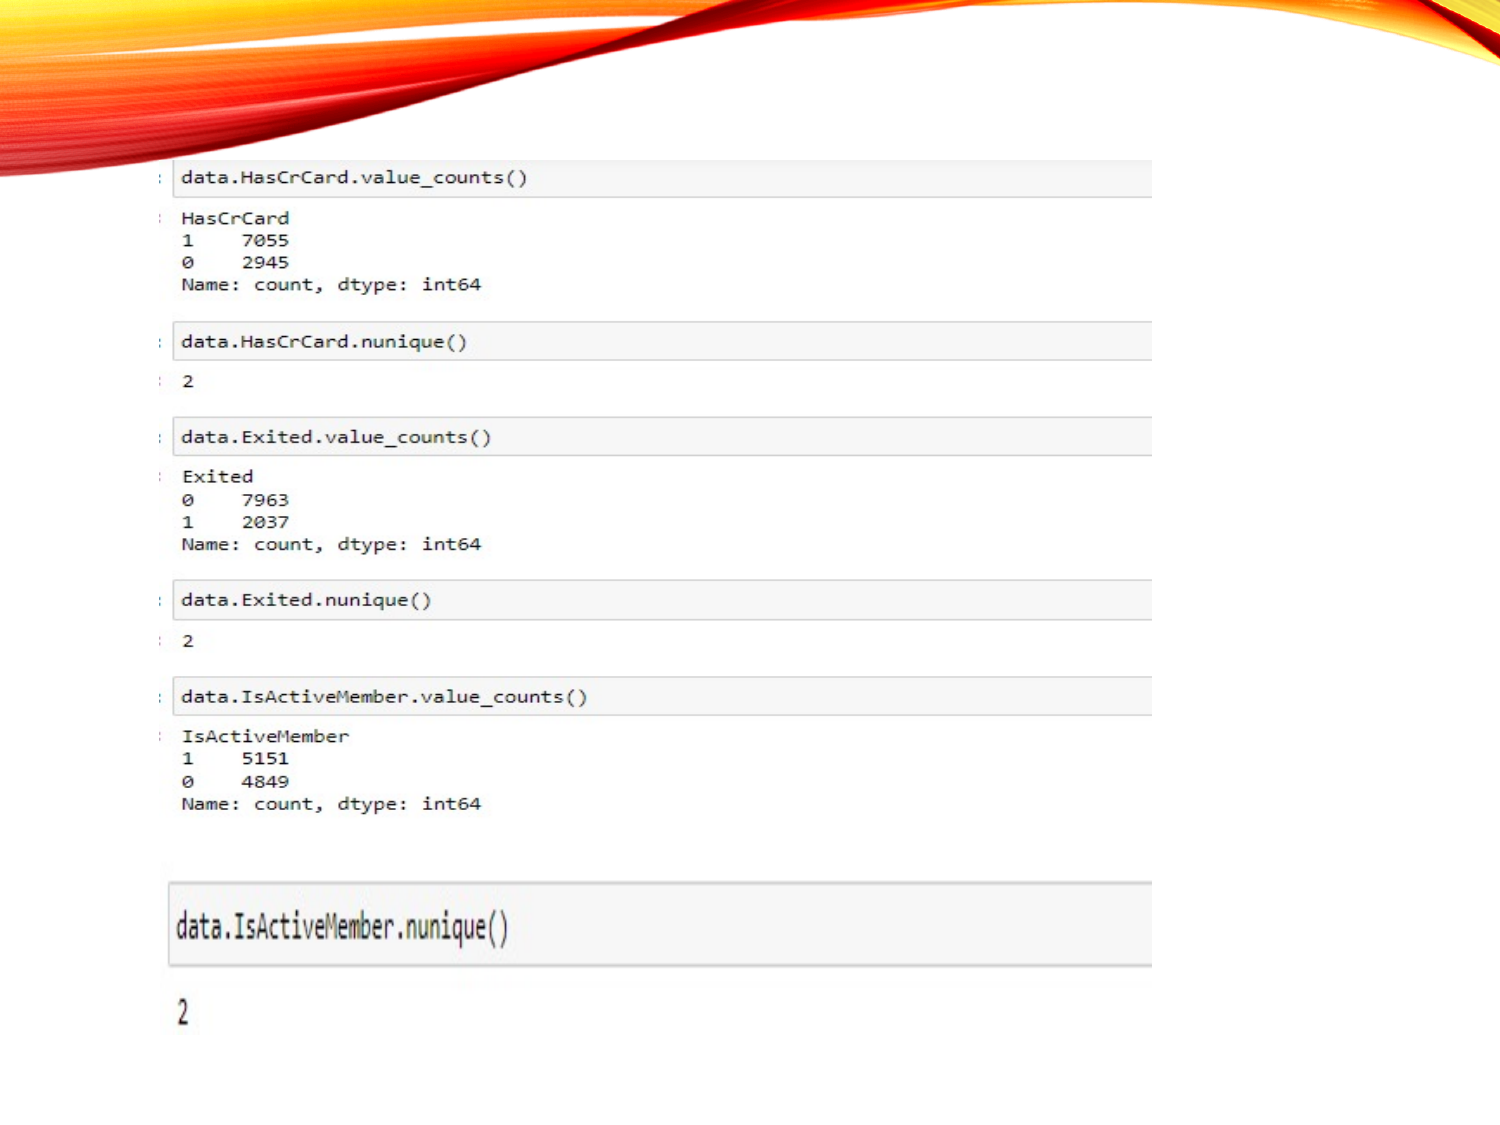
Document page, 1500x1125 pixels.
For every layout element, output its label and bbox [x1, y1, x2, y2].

picture [159, 838, 1152, 1036]
picture [0, 0, 1500, 832]
